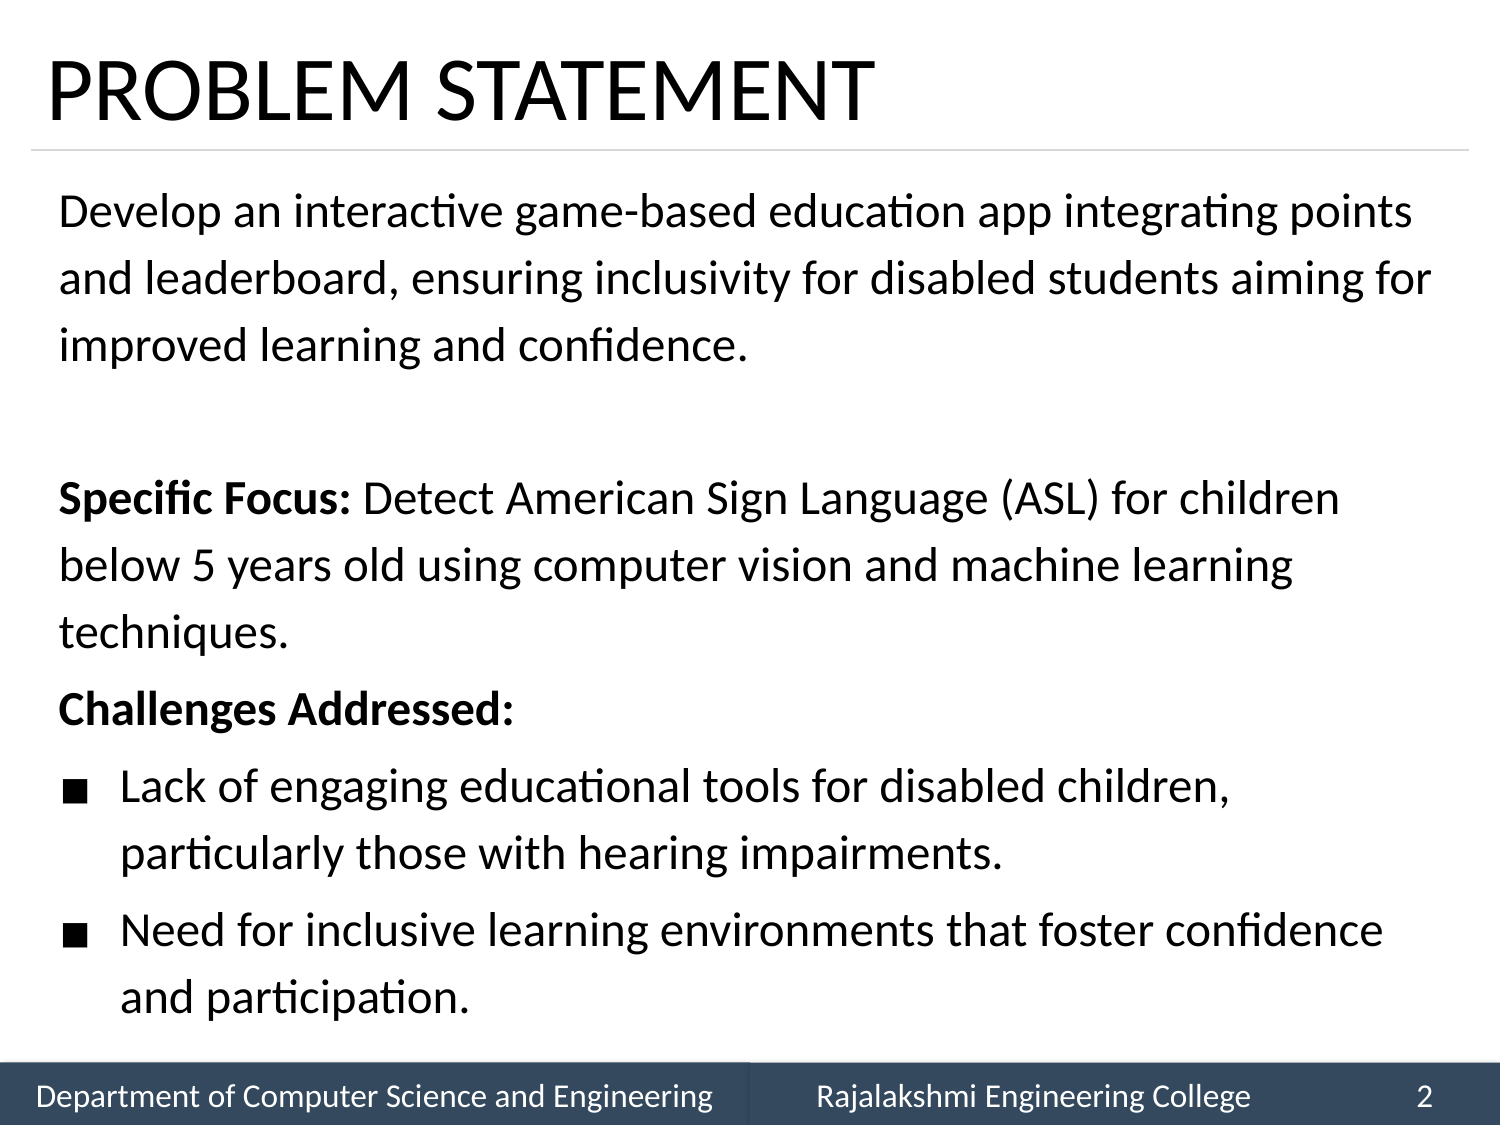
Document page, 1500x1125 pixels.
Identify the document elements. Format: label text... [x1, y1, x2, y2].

list Develop an interactive game-based education app integrating points and leaderboard, ensuring inclusivity for disabled students aiming for improved learning and confidence. Specific Focus: Detect American Sign Language (ASL) for children below 5 years old using computer vision and machine learning techniques. Challenges Addressed: Lack of engaging educational tools for disabled children, particularly those with hearing impairments. Need for inclusive learning environments that foster confidence and participation. [31, 162, 1469, 1038]
title PROBLEM STATEMENT [31, 17, 1469, 150]
